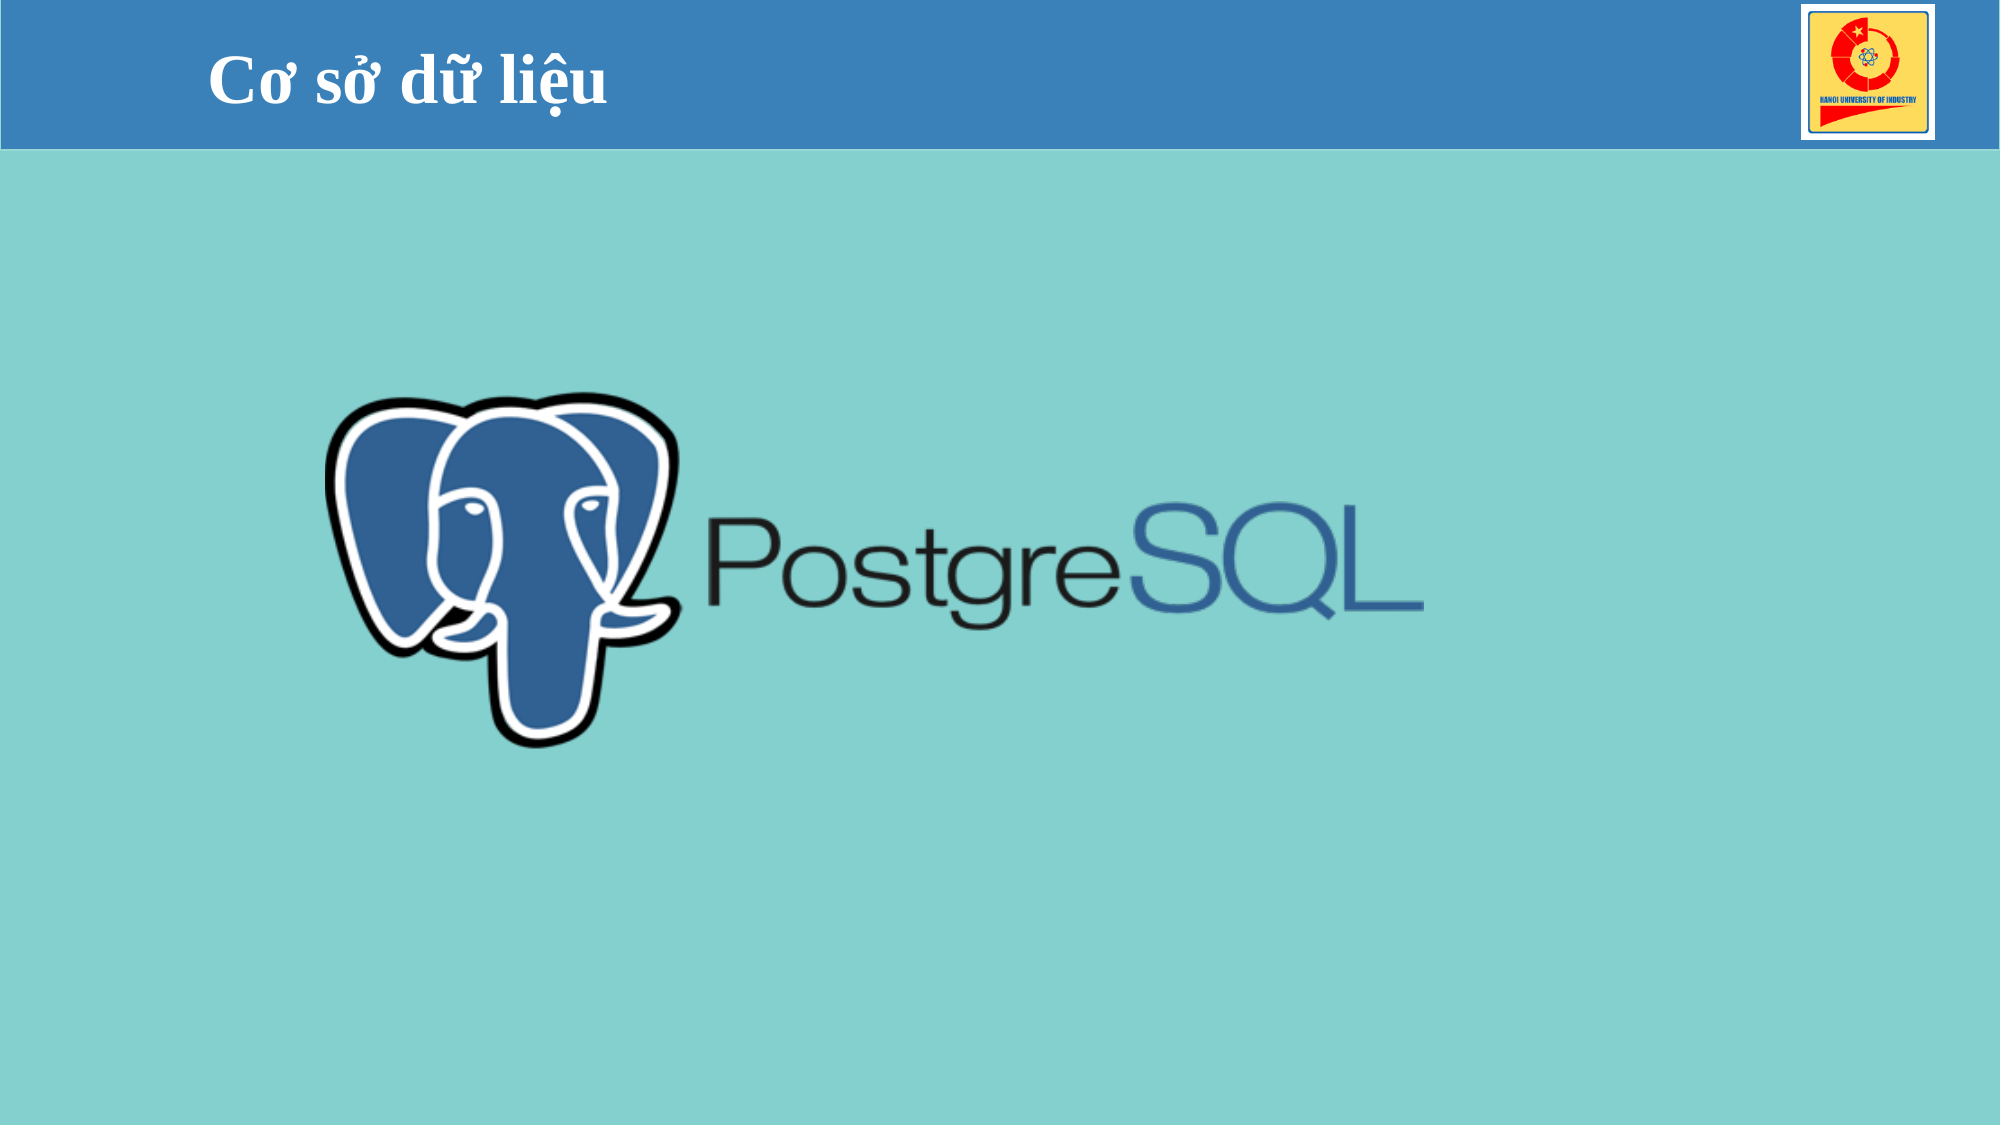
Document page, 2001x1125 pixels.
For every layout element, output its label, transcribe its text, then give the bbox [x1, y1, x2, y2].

picture [1801, 4, 1935, 140]
text_box Cơ sở dữ liệu [192, 17, 1767, 112]
picture [281, 333, 1442, 820]
